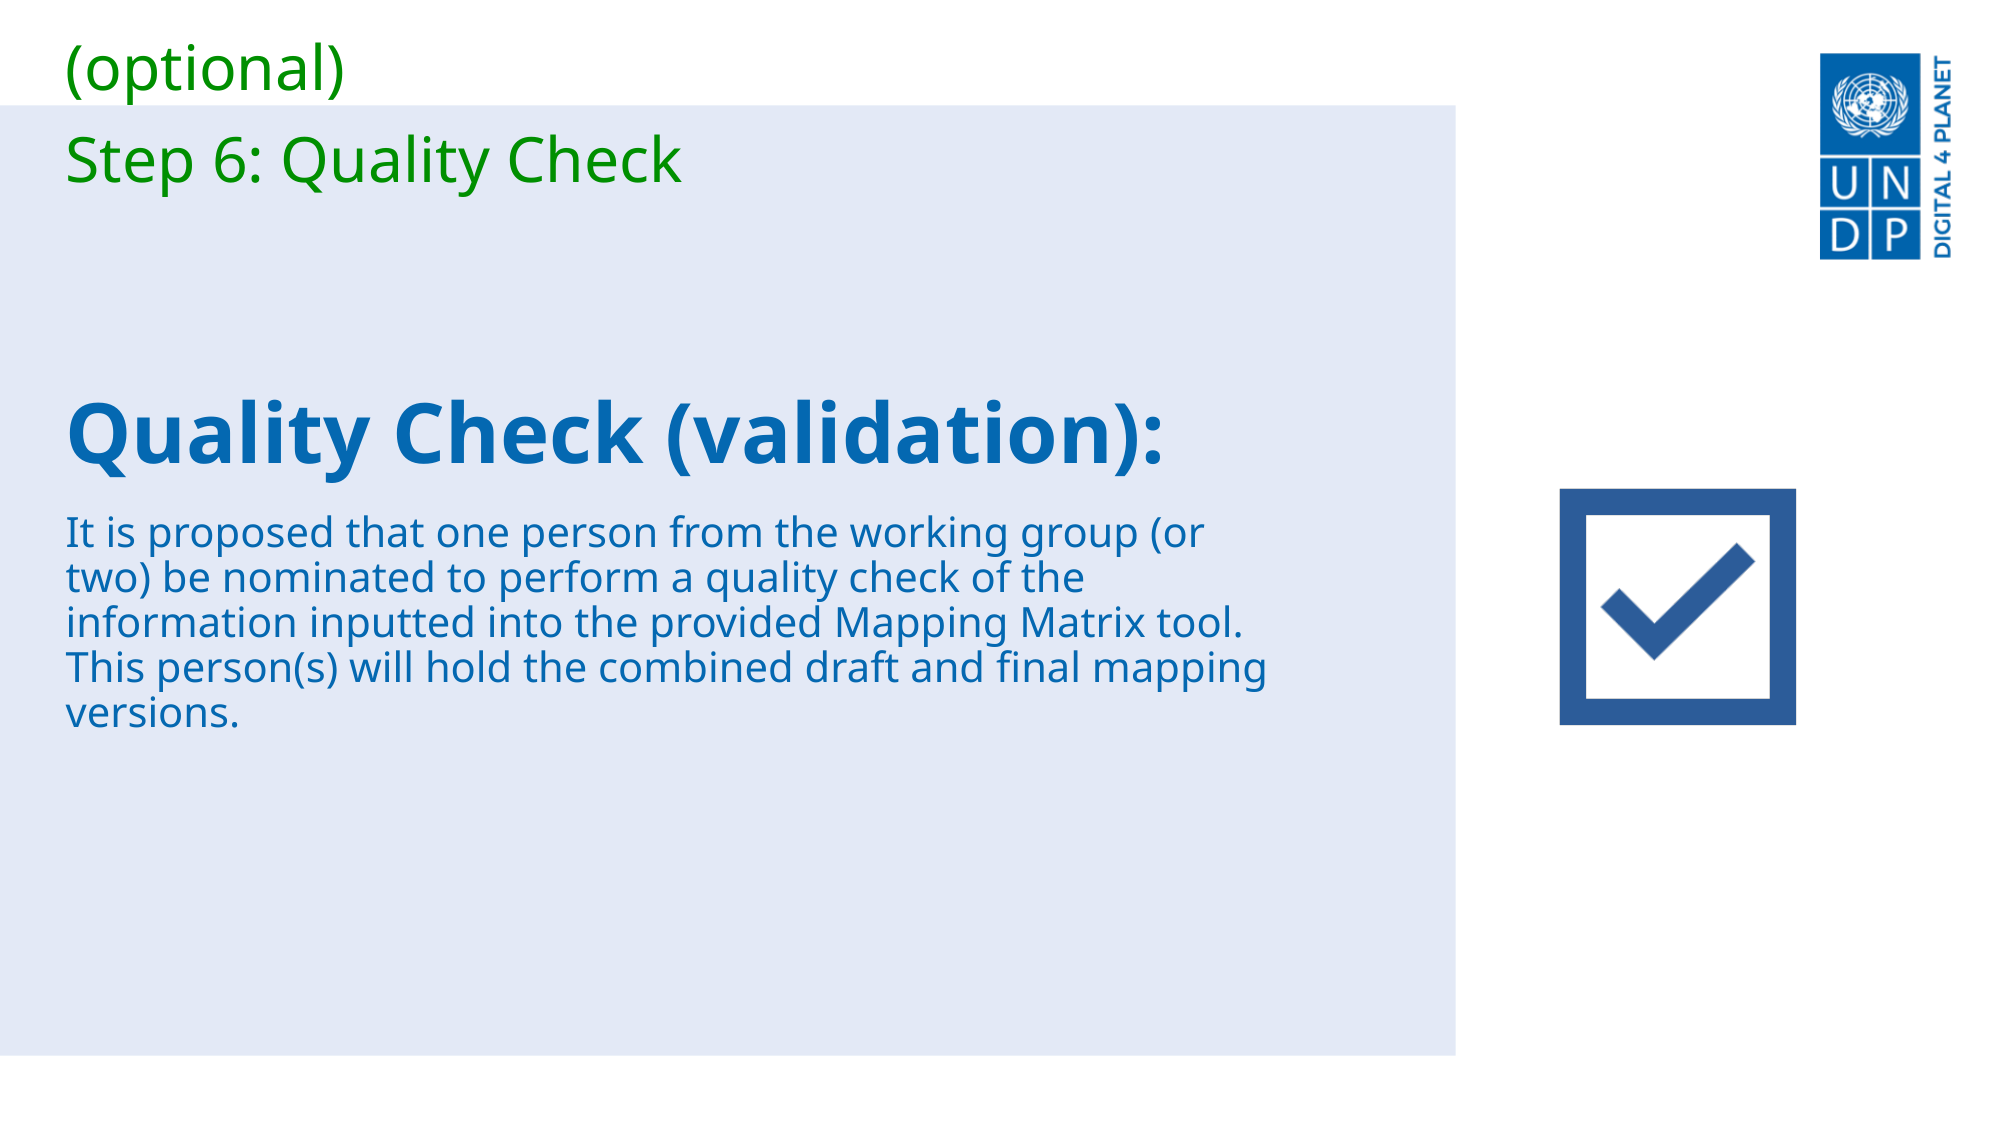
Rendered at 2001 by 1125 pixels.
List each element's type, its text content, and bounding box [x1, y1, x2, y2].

picture [1819, 35, 1970, 275]
picture [1468, 397, 1888, 817]
text_box (optional) Step 6: Quality Check [50, 107, 1774, 204]
text_box [0, 104, 1457, 1057]
text_box Quality Check (validation): It is proposed that one person from the working group (or two) be nominated to perform a quality check of the information inputted into the provided Mapping Matrix tool. This person(s) will hold the combined draft and final mapping versions. [50, 381, 1295, 744]
